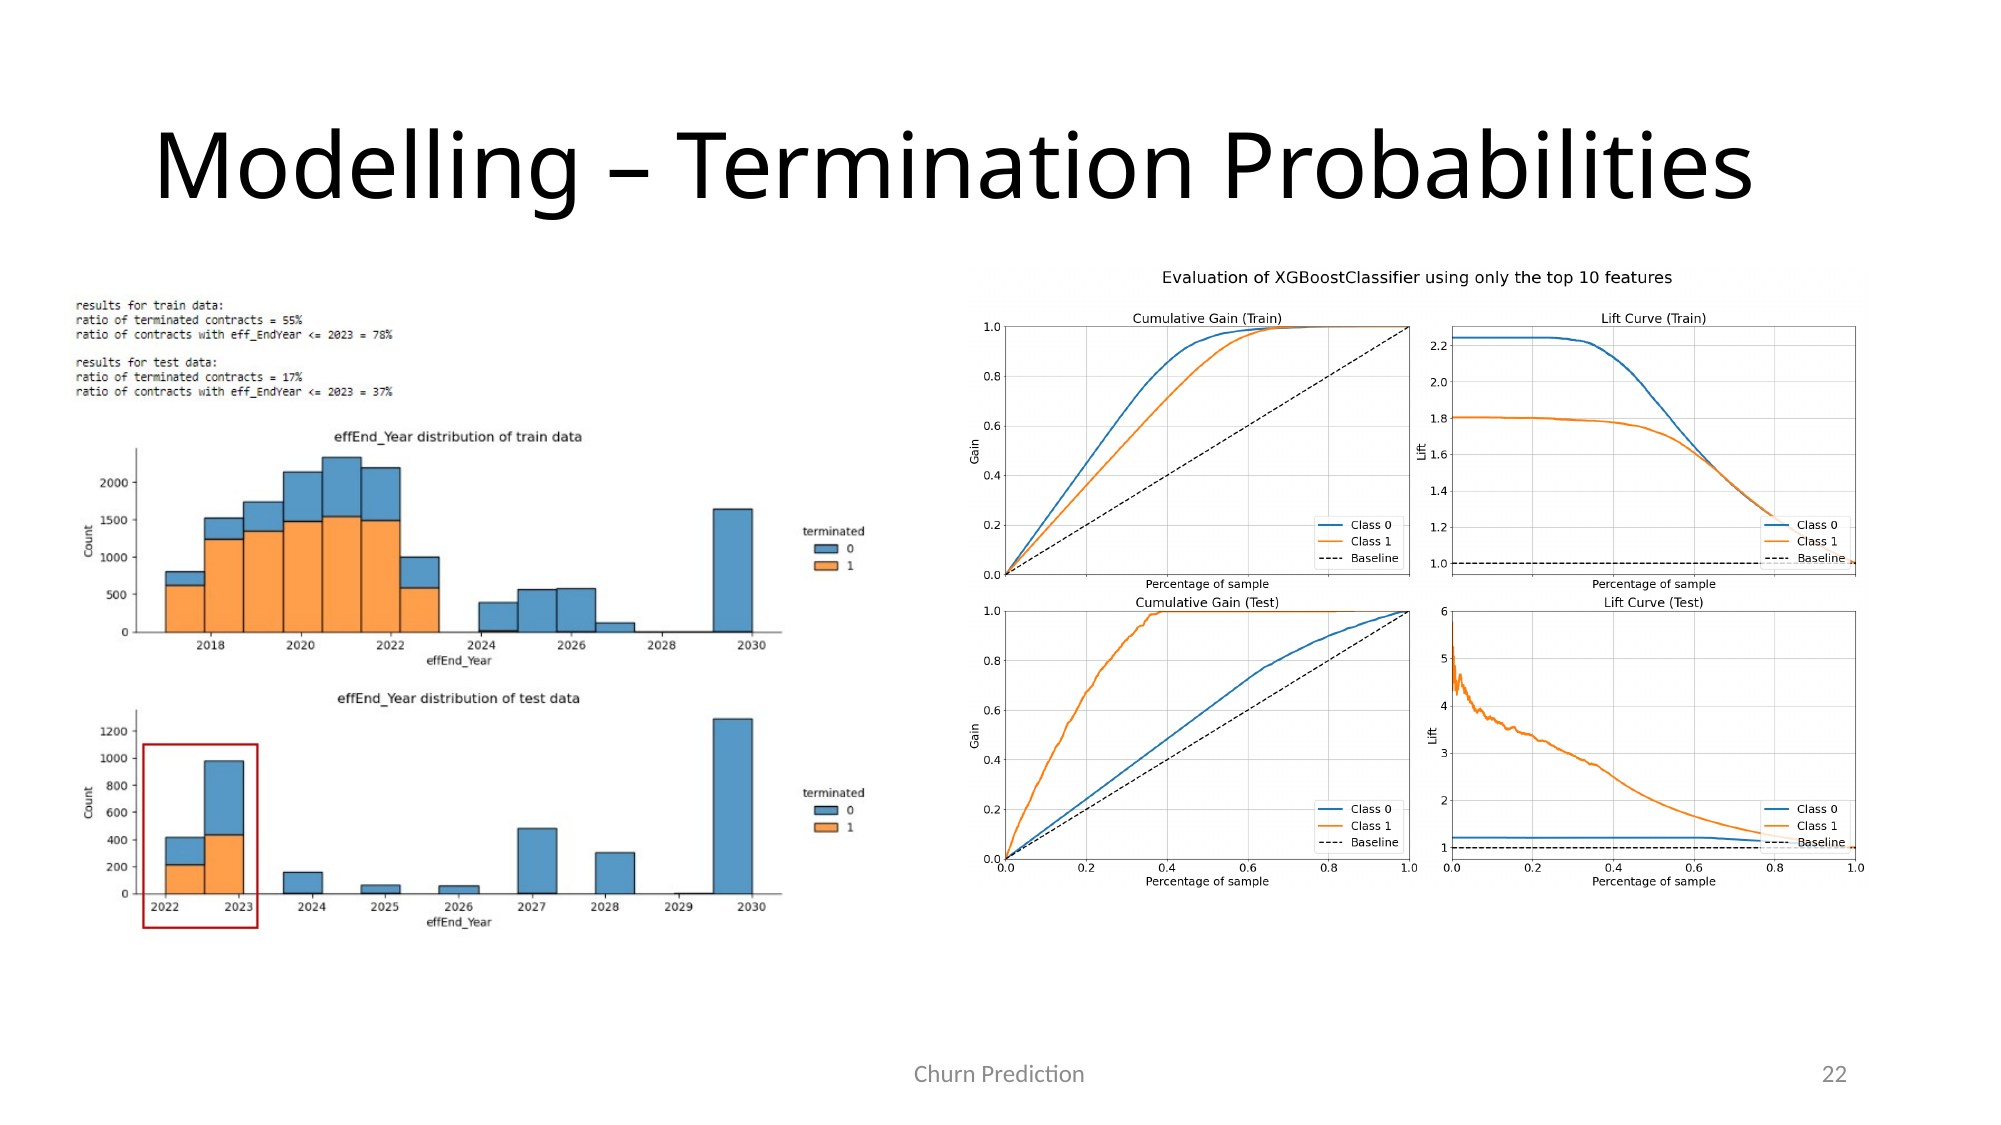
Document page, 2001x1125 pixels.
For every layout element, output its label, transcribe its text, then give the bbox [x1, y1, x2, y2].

picture [52, 294, 882, 939]
picture [965, 266, 1869, 892]
footer Churn Prediction [662, 1042, 1338, 1103]
title Modelling – Termination Probabilities [137, 59, 1863, 278]
slide_number 22 [1412, 1042, 1863, 1103]
